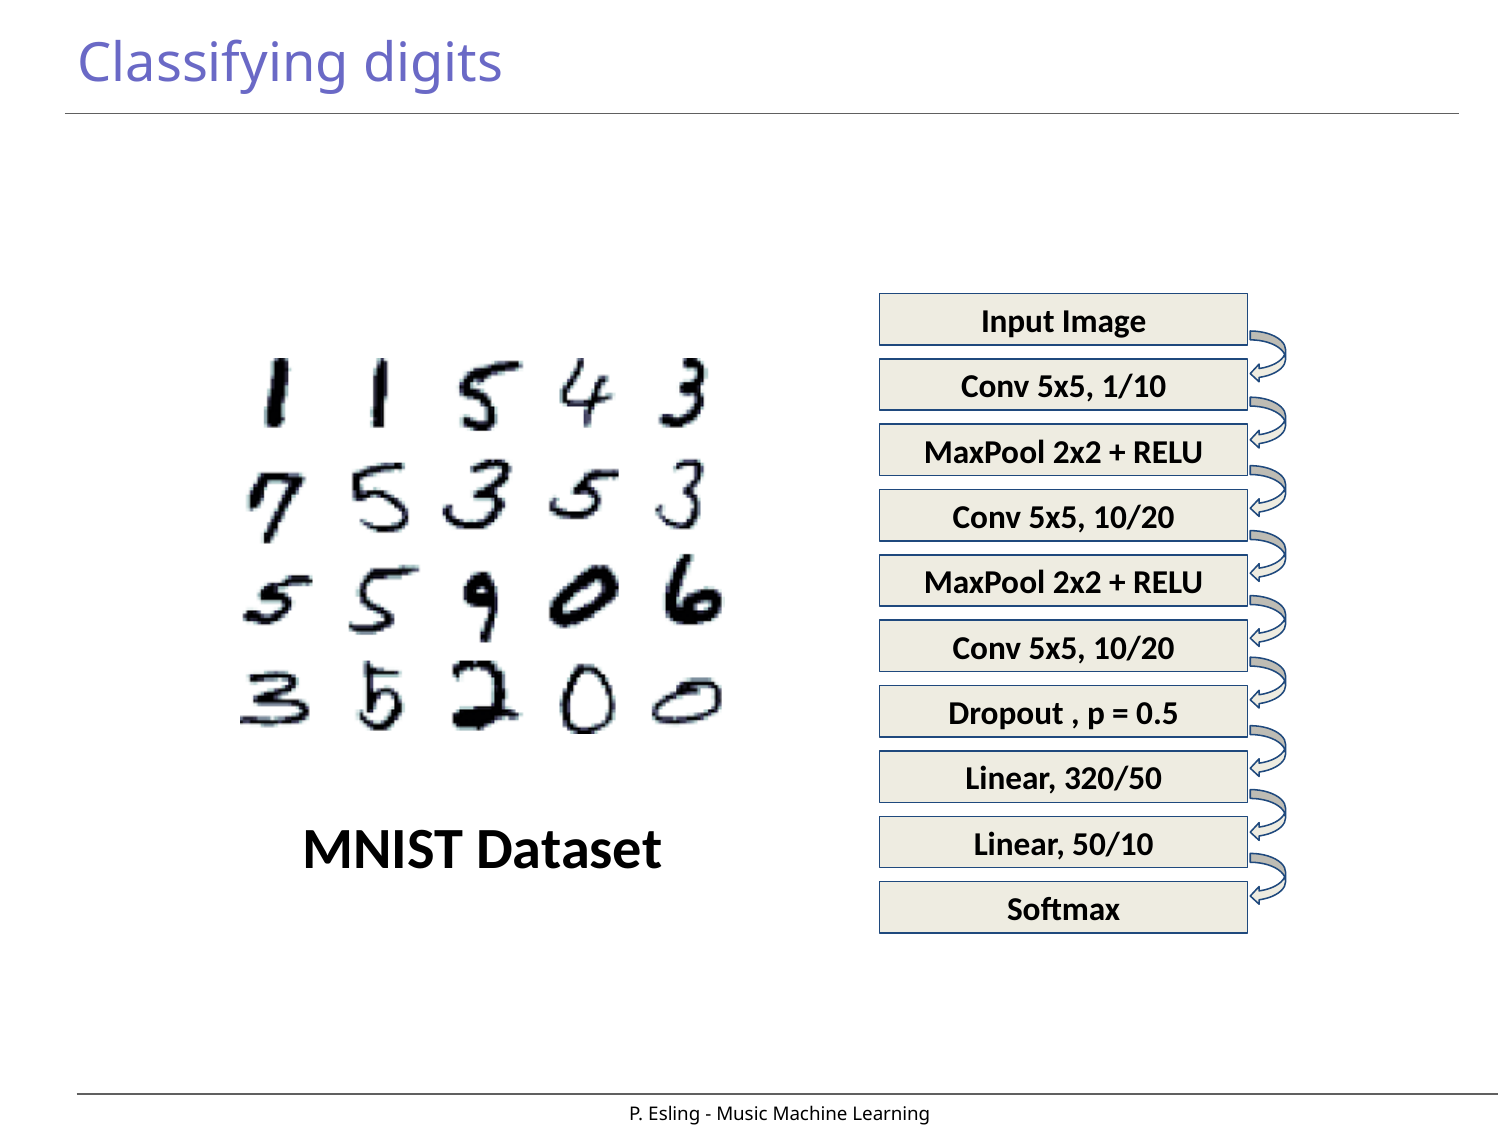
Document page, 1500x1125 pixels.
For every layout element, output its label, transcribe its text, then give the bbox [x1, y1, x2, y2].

text_box [1250, 789, 1286, 841]
text_box [1250, 397, 1286, 448]
text_box Dropout , p = 0.5 [879, 685, 1248, 737]
text_box [1250, 331, 1286, 382]
text_box Input Image [879, 293, 1248, 345]
footer P. Esling - Music Machine Learning [194, 1093, 1365, 1125]
text_box MNIST Dataset [287, 802, 678, 888]
text_box Linear, 50/10 [879, 816, 1248, 868]
text_box [1250, 657, 1286, 709]
text_box Conv 5x5, 1/10 [879, 358, 1248, 411]
text_box [1250, 595, 1286, 647]
text_box [1250, 465, 1286, 517]
text_box Softmax [879, 881, 1248, 934]
text_box Linear, 320/50 [879, 750, 1248, 803]
text_box Conv 5x5, 10/20 [879, 620, 1248, 672]
text_box Conv 5x5, 10/20 [879, 489, 1248, 541]
text_box MaxPool 2x2 + RELU [879, 554, 1248, 607]
text_box MaxPool 2x2 + RELU [879, 424, 1248, 476]
picture [239, 358, 726, 734]
text_box [1250, 530, 1286, 582]
title Classifying digits [62, 6, 1447, 114]
text_box [1250, 853, 1286, 905]
text_box [1250, 725, 1286, 777]
